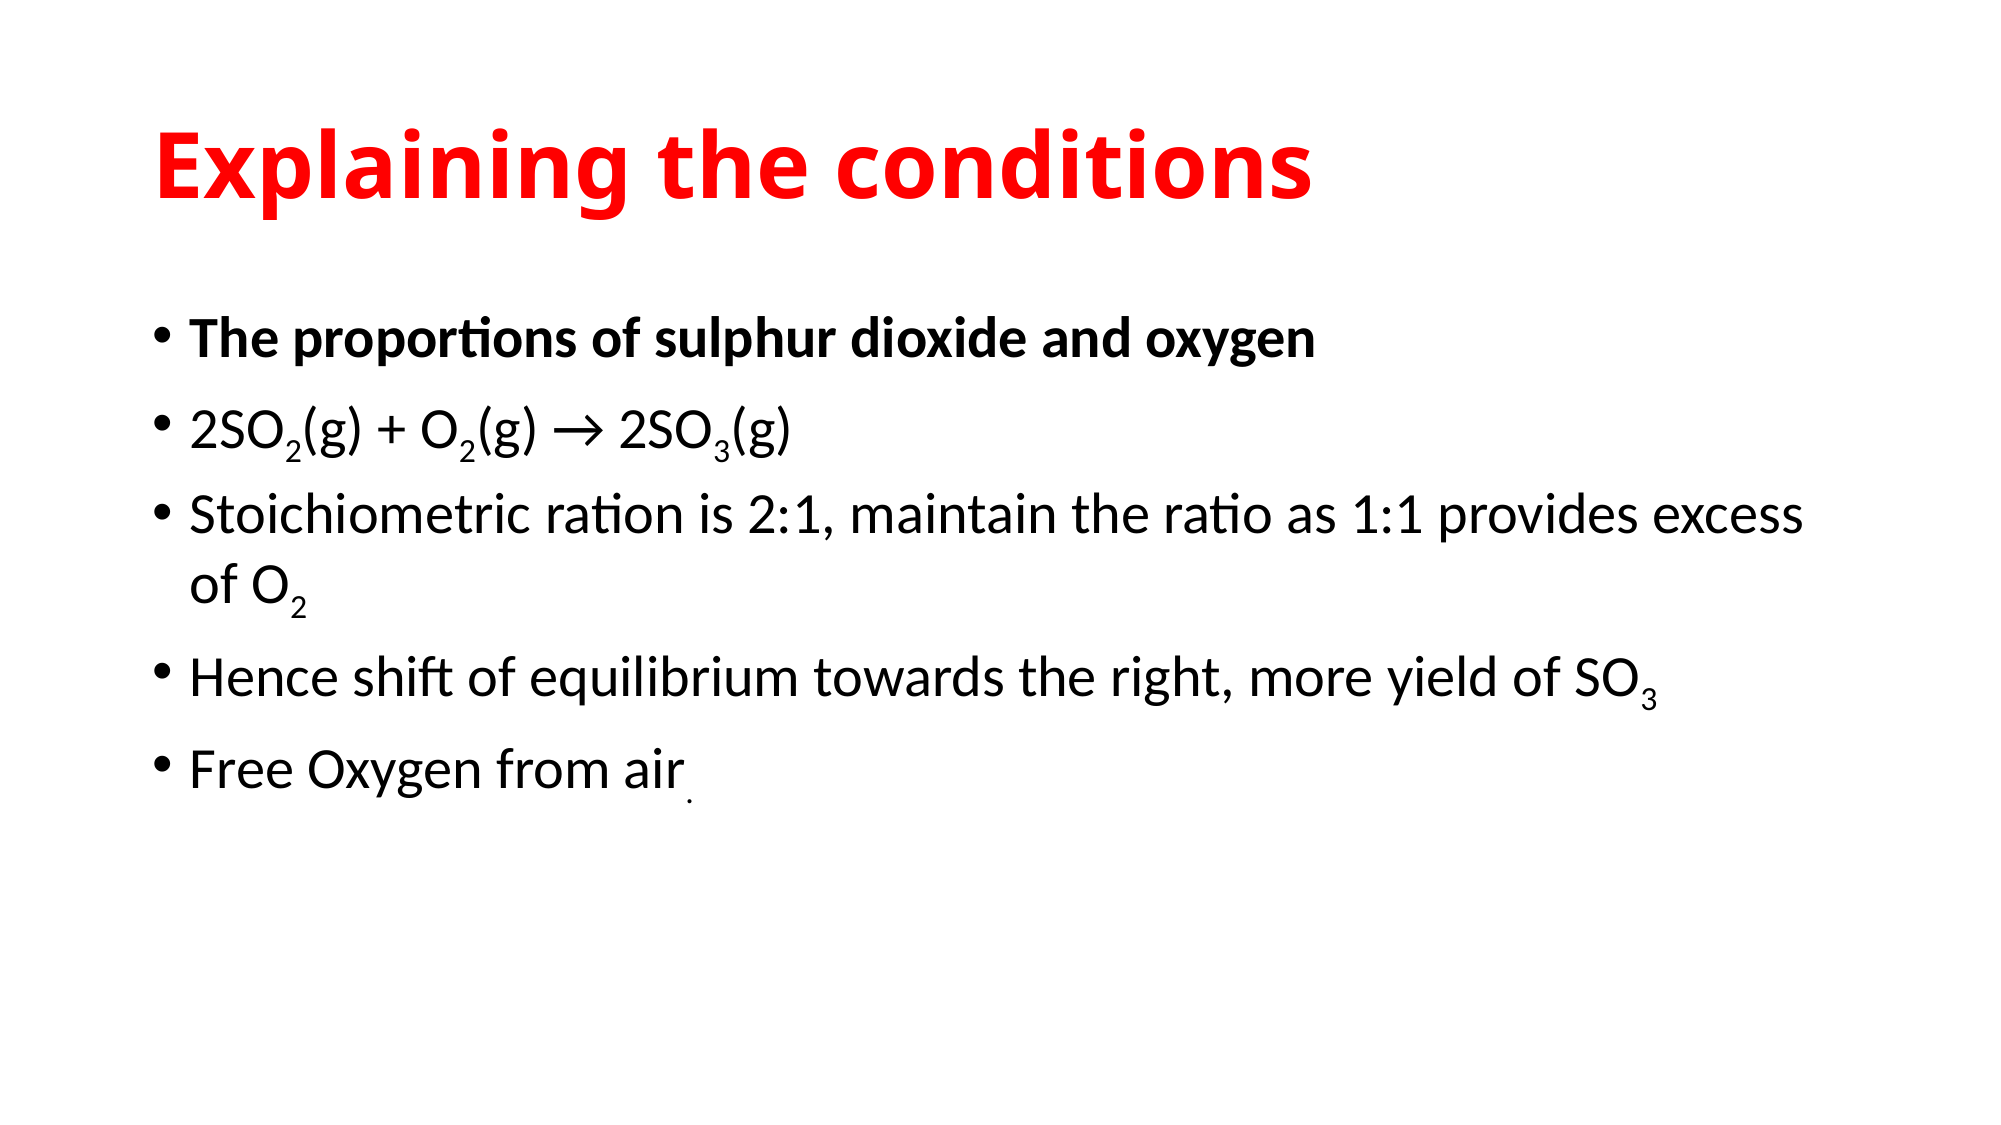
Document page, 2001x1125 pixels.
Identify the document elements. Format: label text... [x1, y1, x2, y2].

list The proportions of sulphur dioxide and oxygen 2SO2(g) + O2(g) → 2SO3(g) Stoichiometric ration is 2:1, maintain the ratio as 1:1 provides excess of O2 Hence shift of equilibrium towards the right, more yield of SO3 Free Oxygen from air. [137, 299, 1863, 1014]
title Explaining the conditions [137, 59, 1863, 278]
